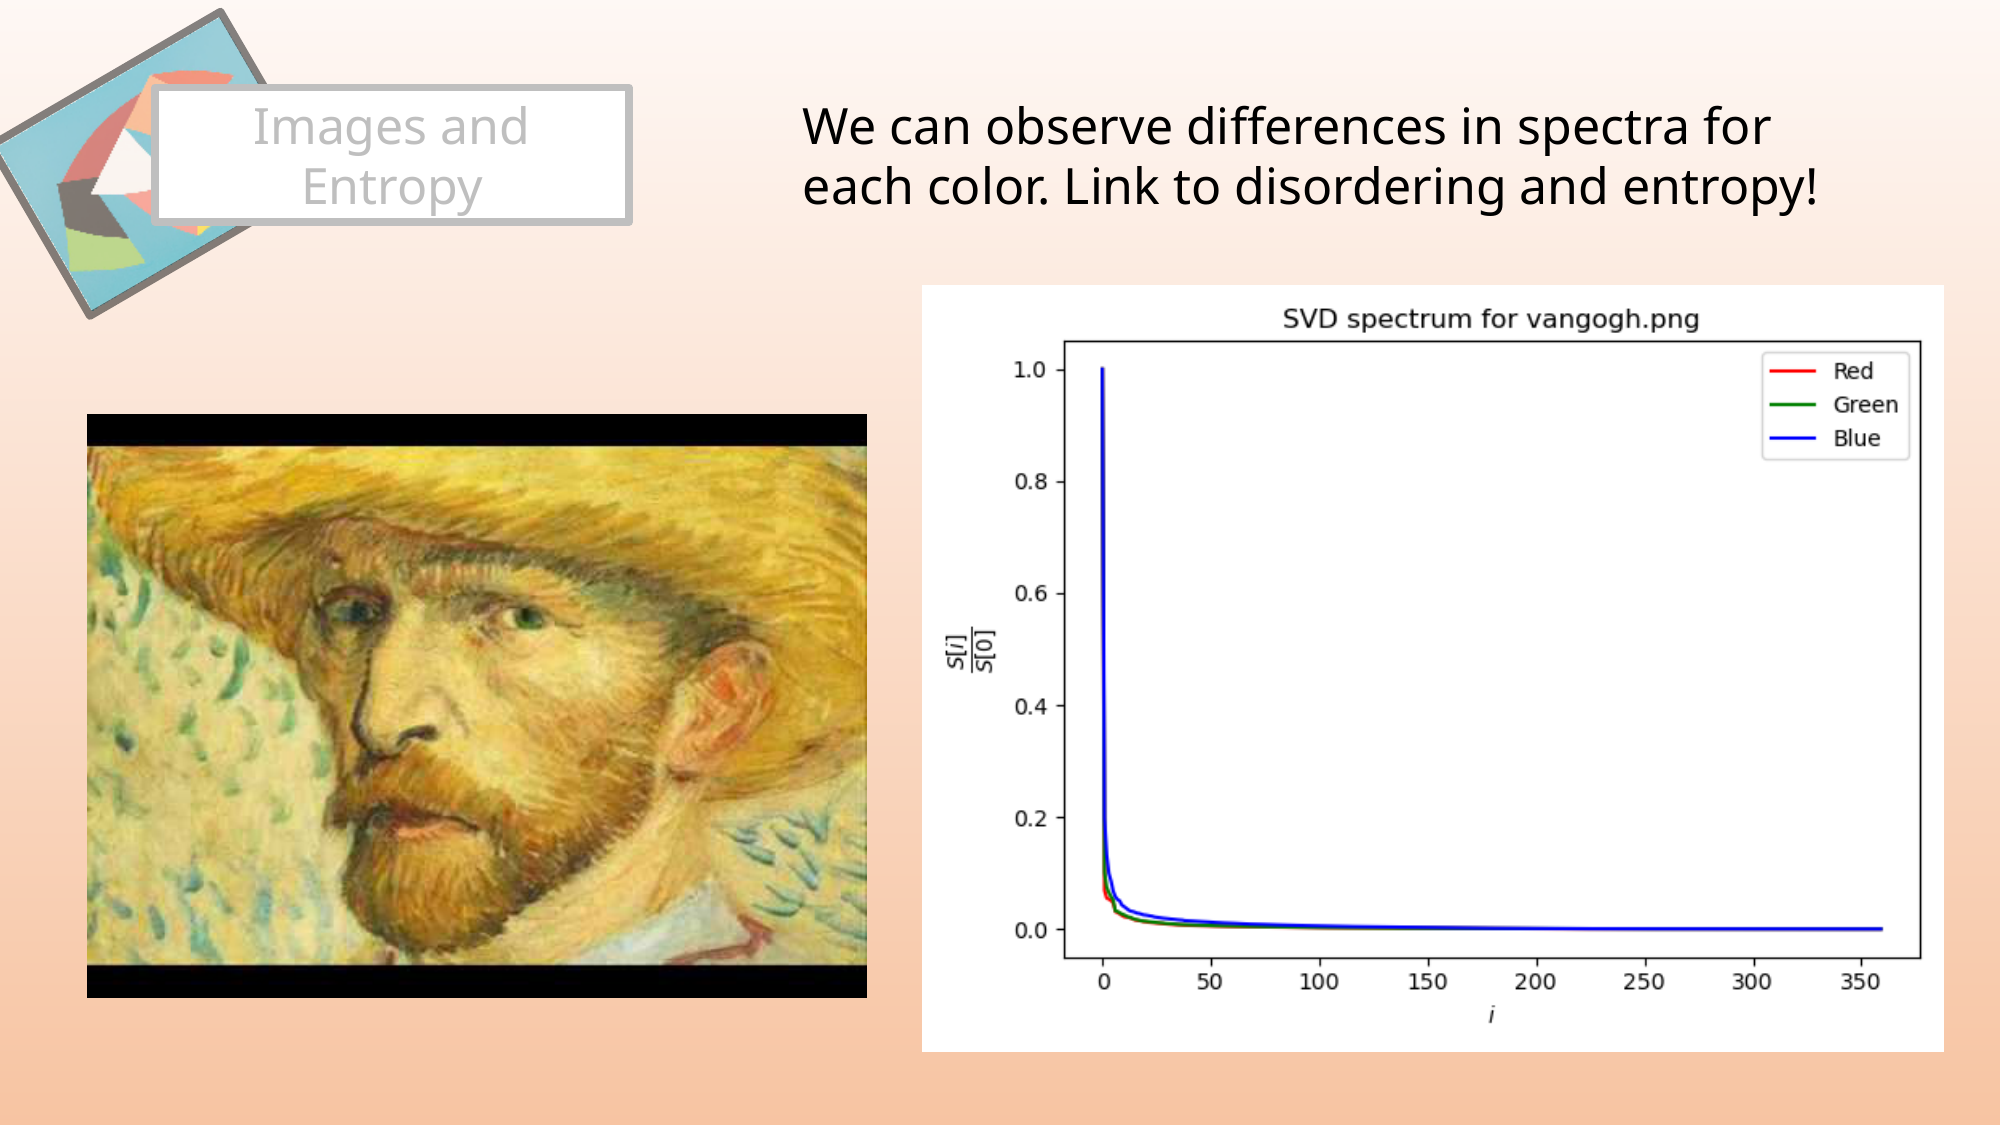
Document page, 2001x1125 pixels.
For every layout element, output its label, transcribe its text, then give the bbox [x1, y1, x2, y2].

picture [26, 69, 285, 259]
text_box We can observe differences in spectra for each color. Link to disordering and entropy! [788, 87, 1858, 223]
picture [87, 414, 867, 999]
picture [922, 285, 1944, 1052]
text_box Images and Entropy [285, 87, 629, 223]
